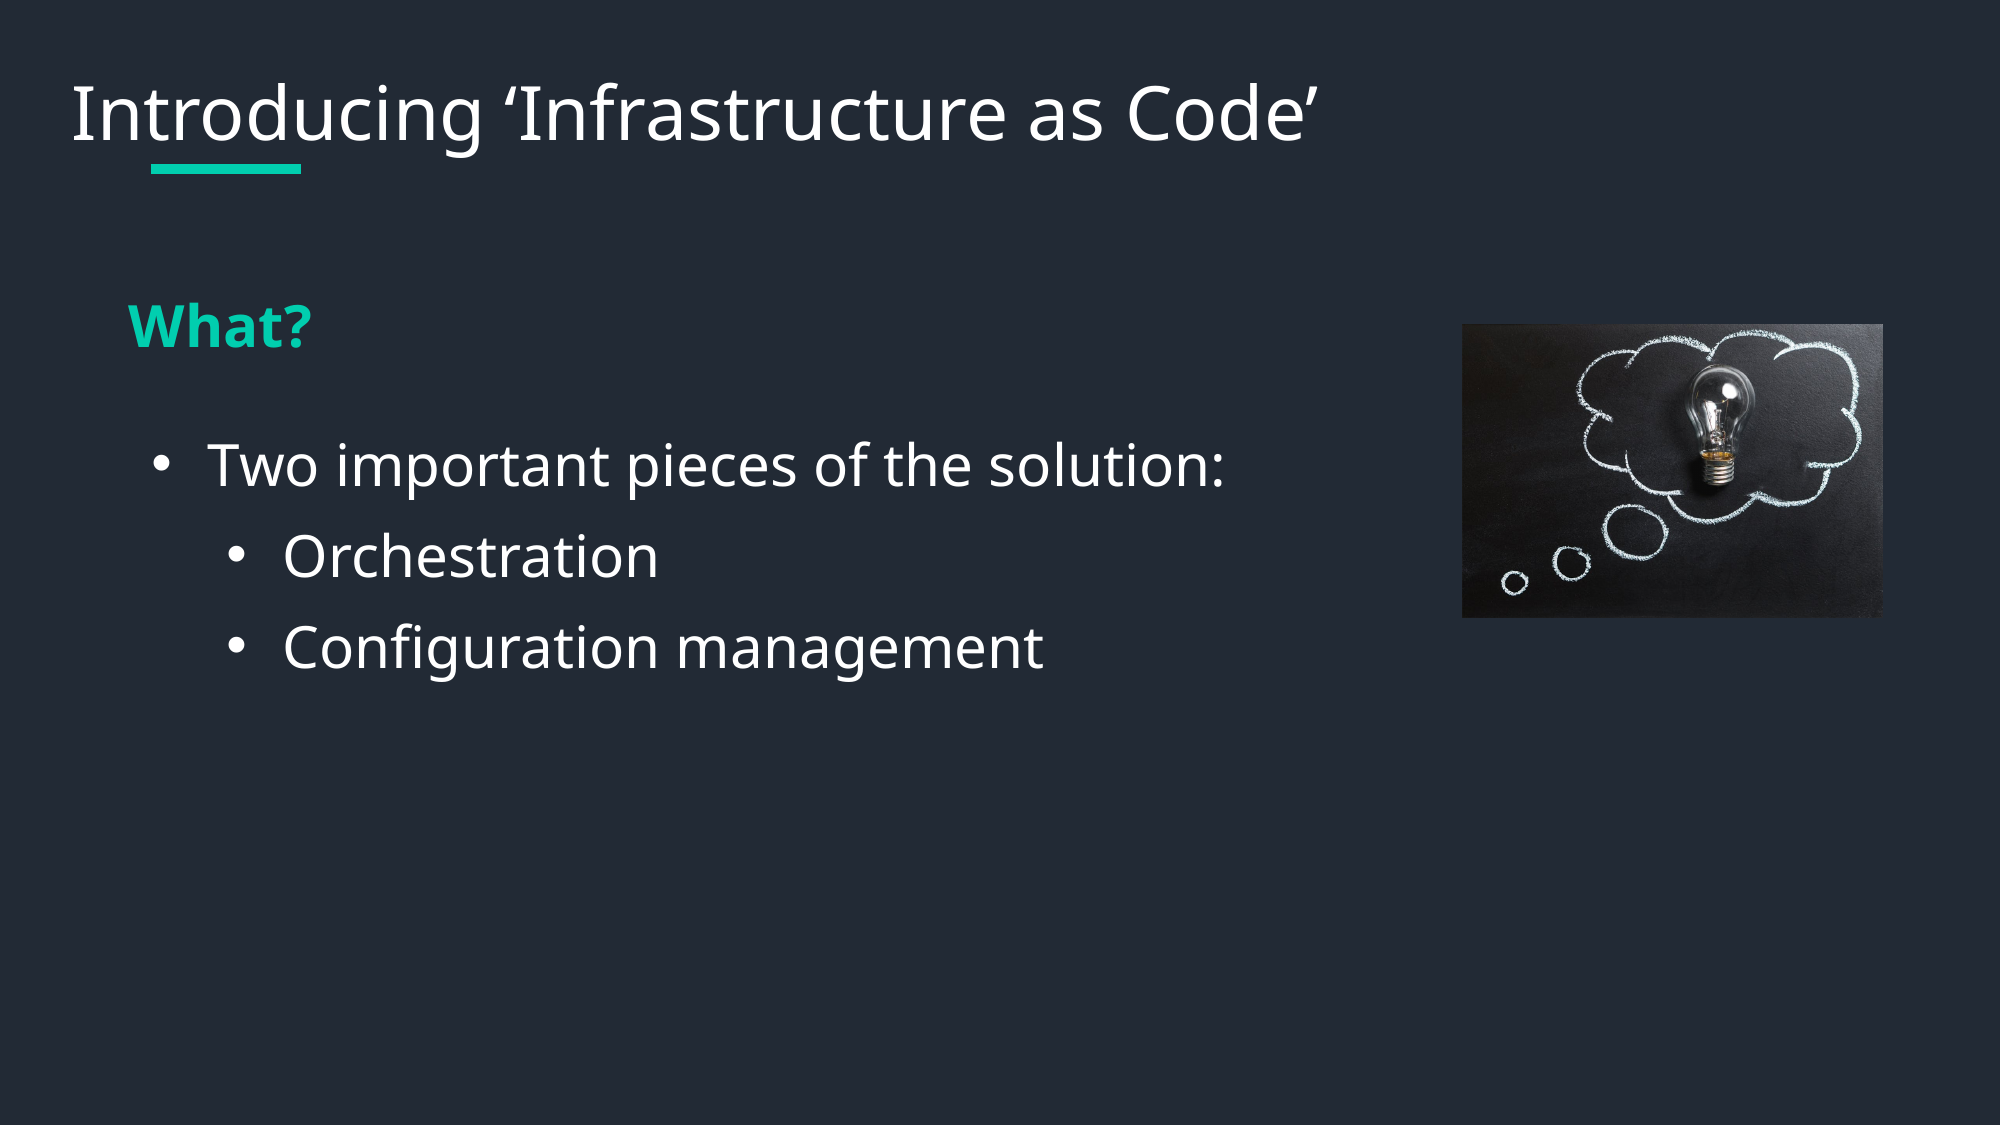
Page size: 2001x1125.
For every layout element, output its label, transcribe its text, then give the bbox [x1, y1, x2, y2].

text_box Two important pieces of the solution: Orchestration Configuration management [136, 399, 1402, 688]
text_box Introducing ‘Infrastructure as Code’ [57, 58, 1335, 164]
picture [1461, 324, 1884, 618]
text_box What? [114, 281, 327, 367]
